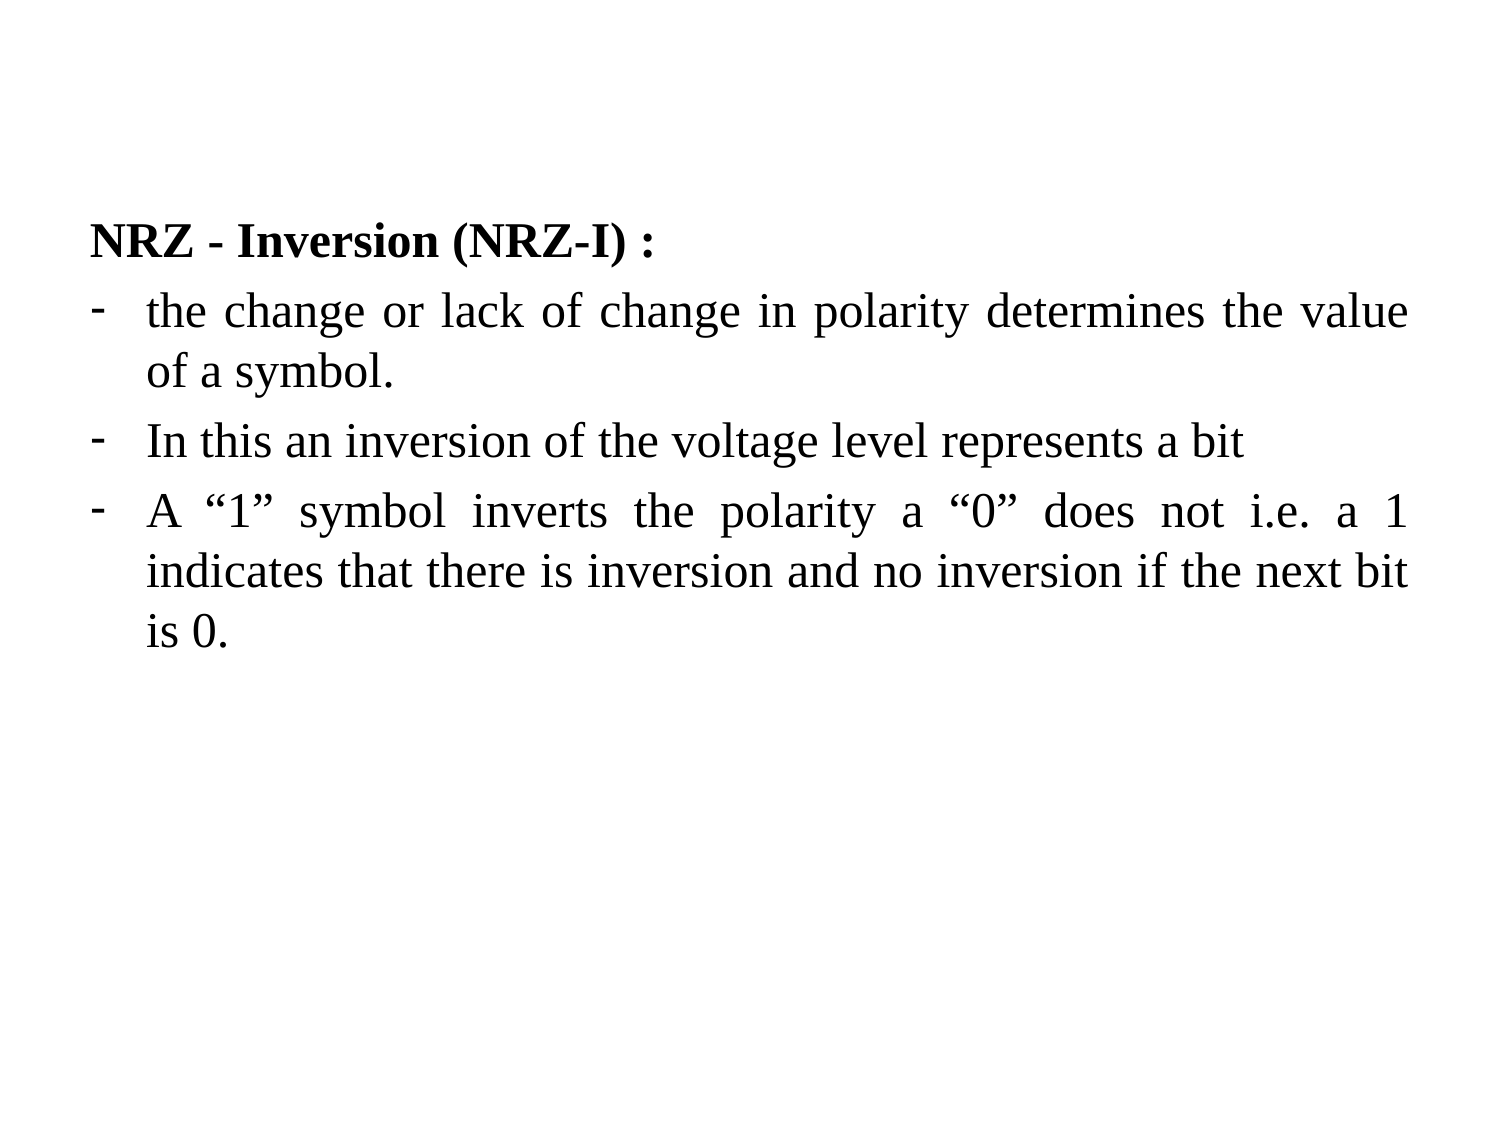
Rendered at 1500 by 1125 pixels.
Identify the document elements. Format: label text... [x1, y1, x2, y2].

list NRZ - Inversion (NRZ-I) : the change or lack of change in polarity determines the value of a symbol. In this an inversion of the voltage level represents a bit A “1” symbol inverts the polarity a “0” does not i.e. a 1 indicates that there is inversion and no inversion if the next bit is 0. [75, 200, 1425, 1075]
